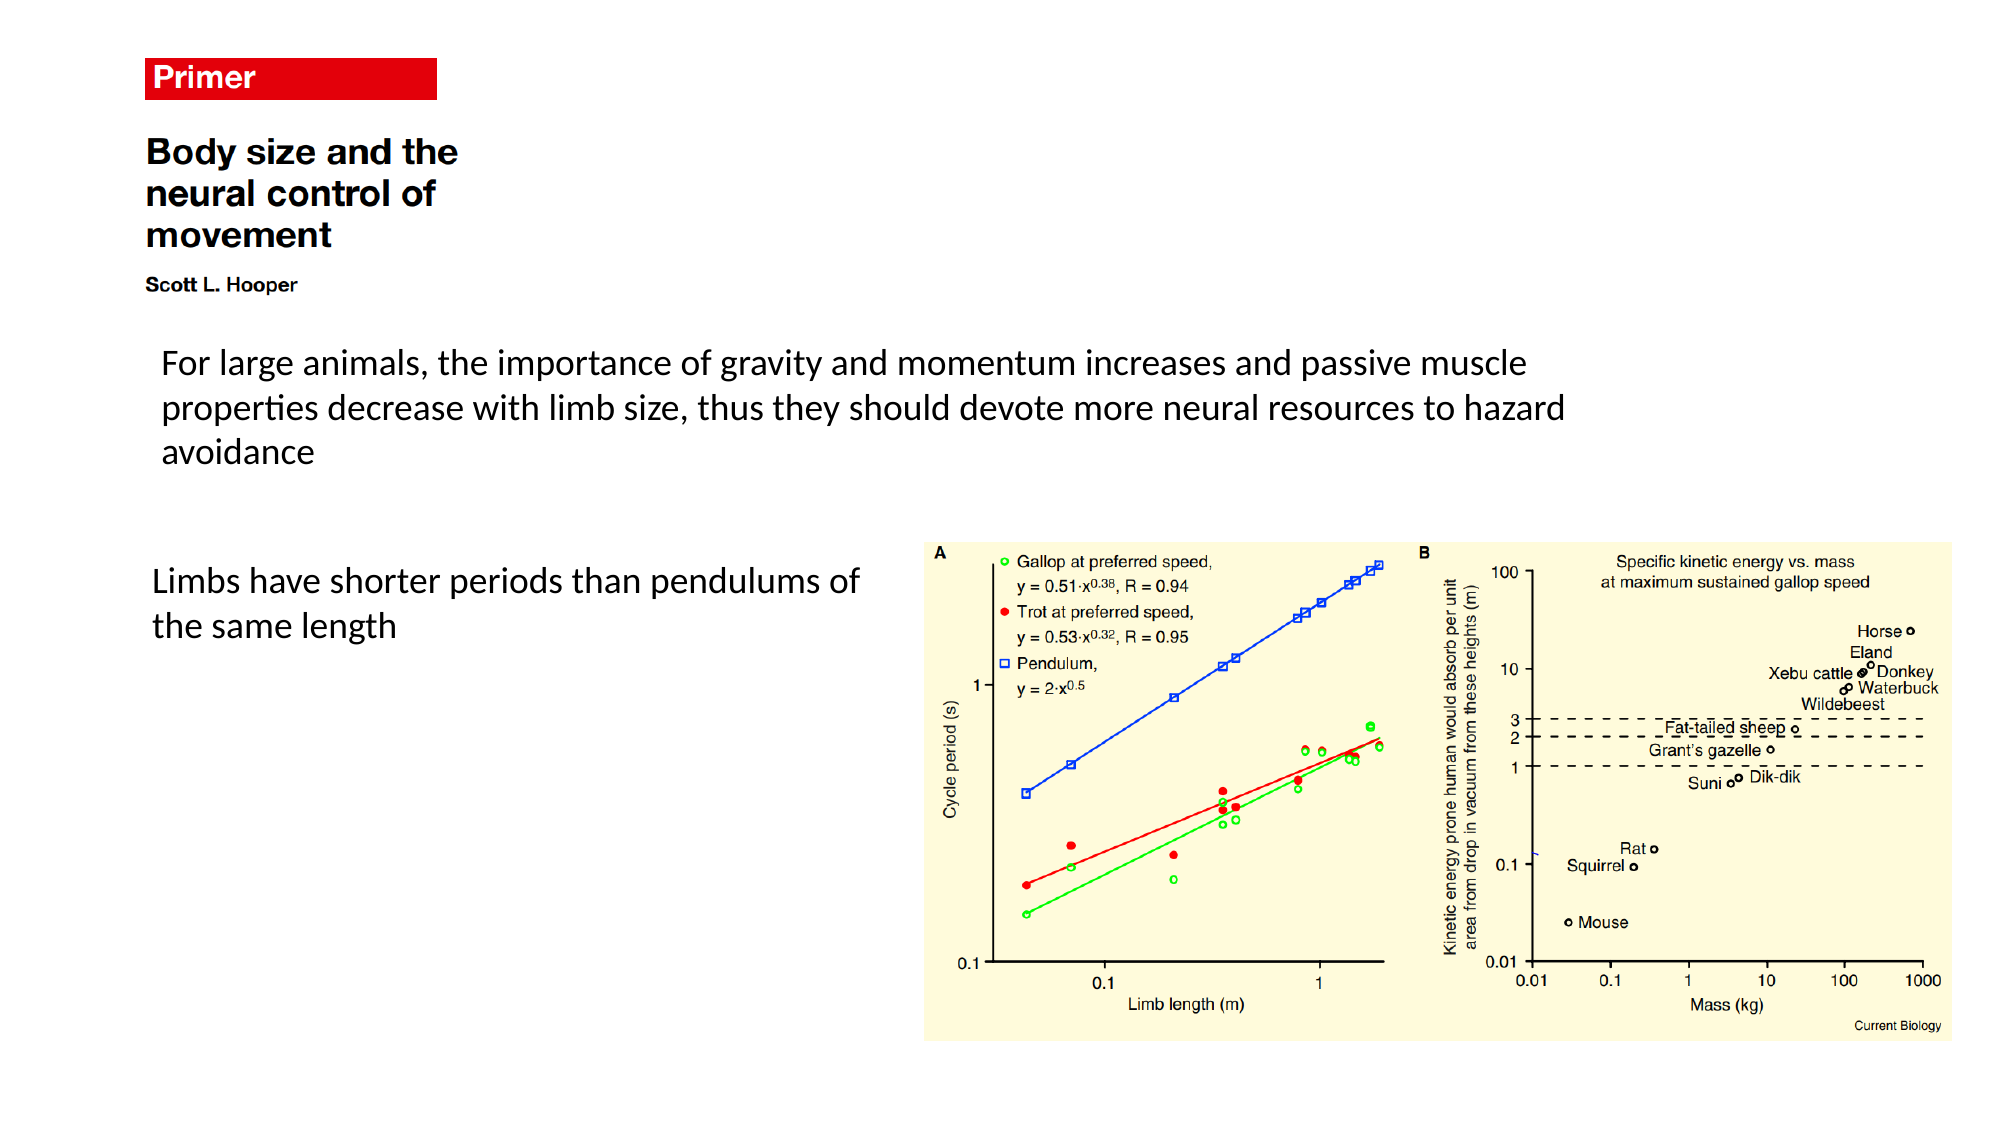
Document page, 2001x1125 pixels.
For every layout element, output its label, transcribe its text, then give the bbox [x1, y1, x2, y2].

text_box For large animals, the importance of gravity and momentum increases and passive muscle properties decrease with limb size, thus they should devote more neural resources to hazard avoidance [146, 330, 1609, 570]
text_box Limbs have shorter periods than pendulums of the same length [137, 548, 879, 744]
picture [137, 47, 461, 299]
picture [921, 533, 1953, 1044]
